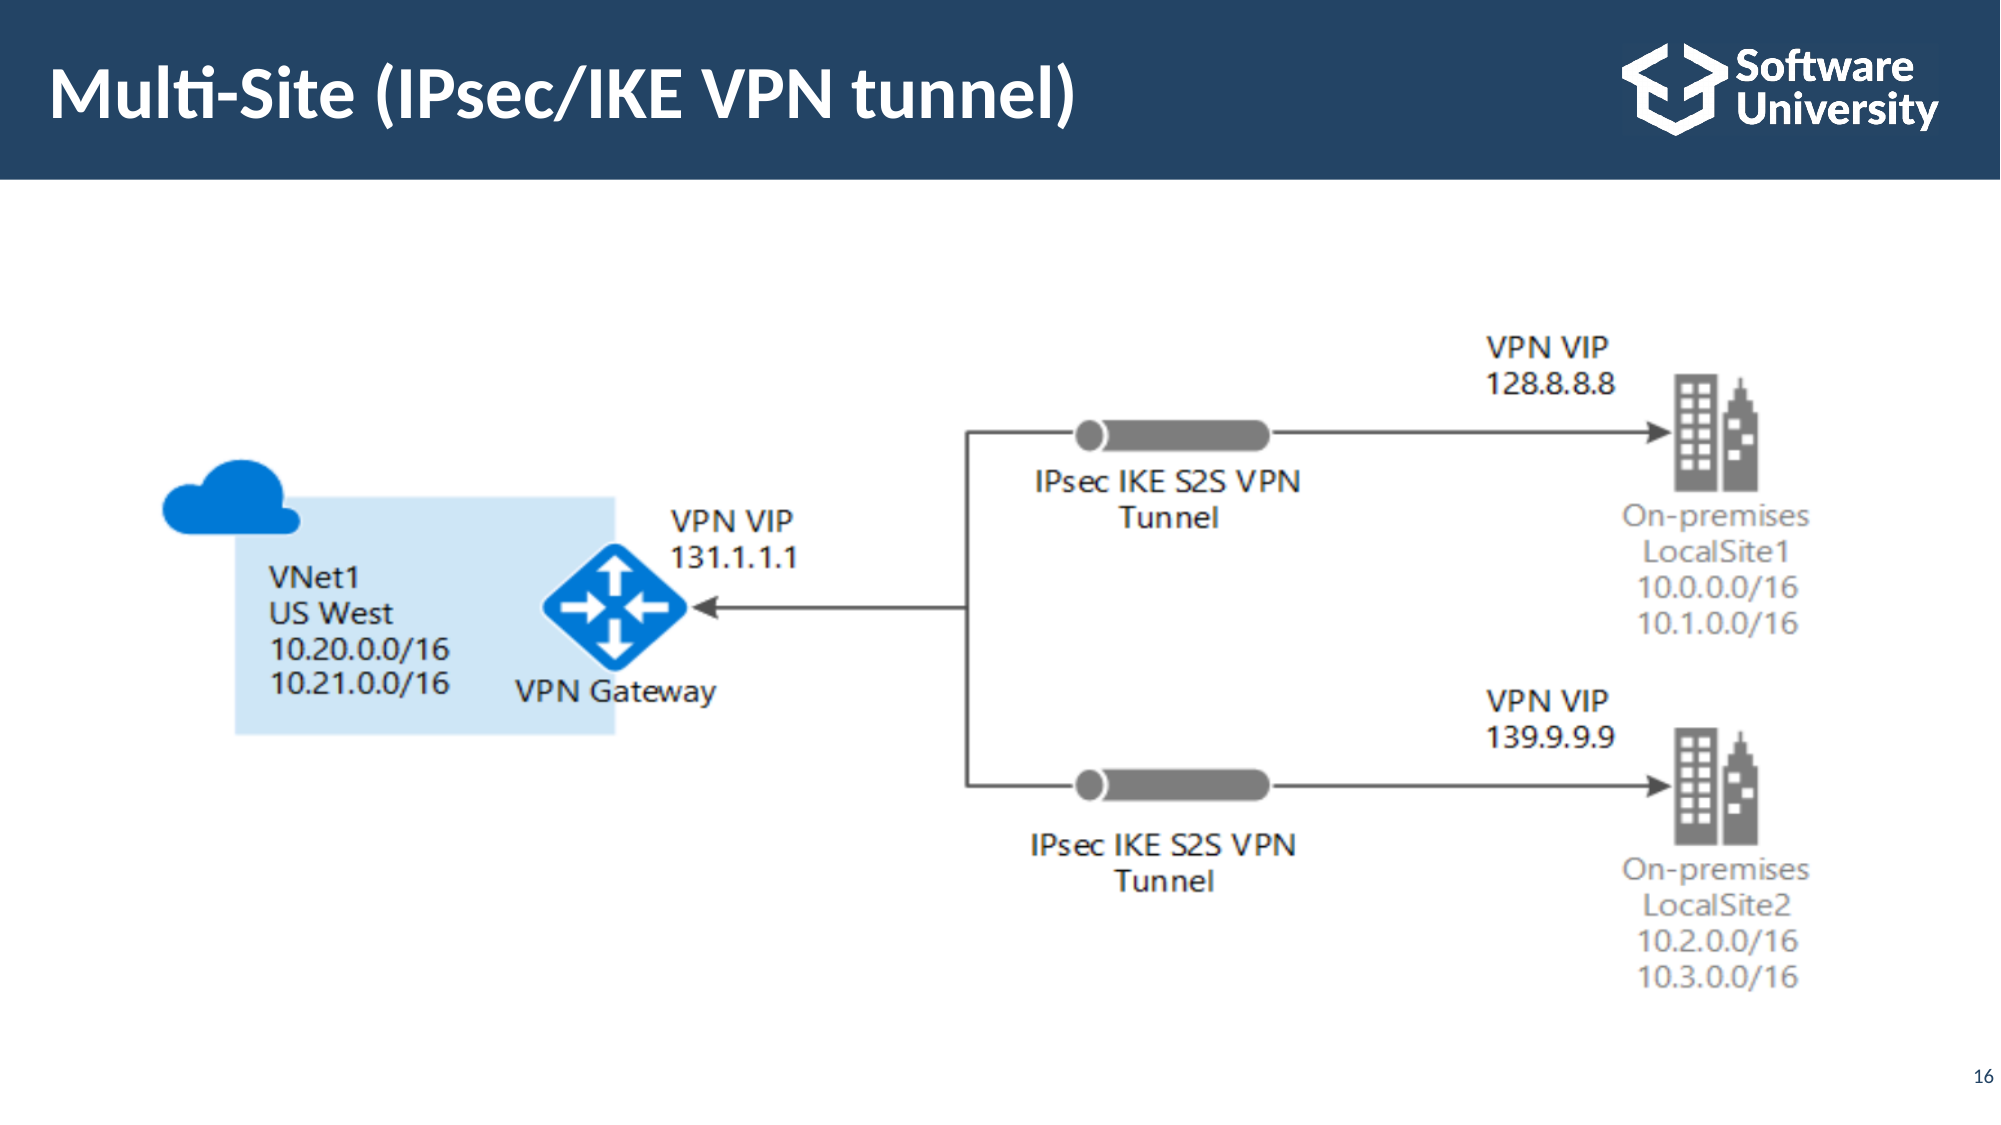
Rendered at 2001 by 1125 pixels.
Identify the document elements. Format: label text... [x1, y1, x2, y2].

title Multi-Site (IPsec/IKE VPN tunnel) [31, 16, 1609, 162]
picture [1622, 43, 1939, 136]
picture [137, 314, 1841, 1007]
slide_number 16 [1929, 1049, 2000, 1100]
